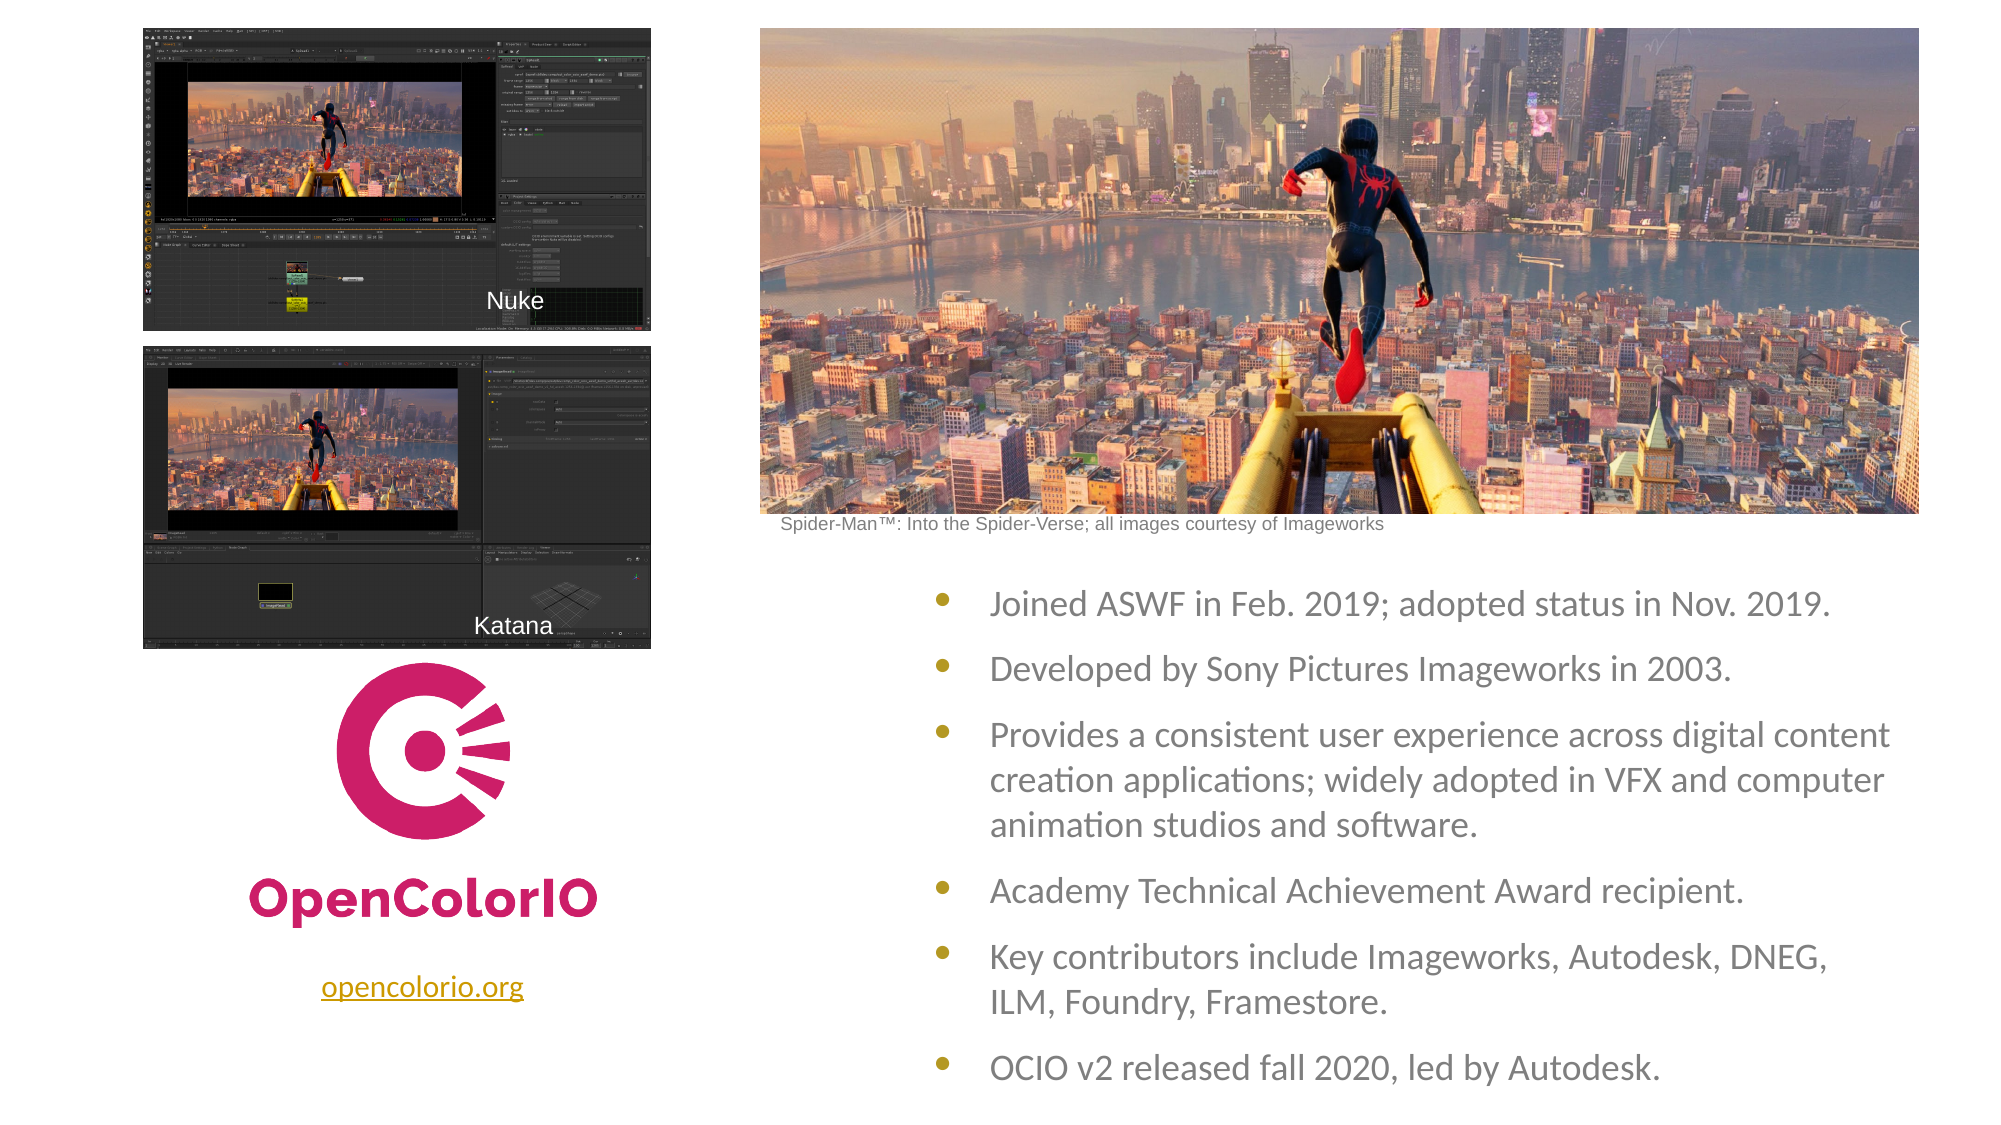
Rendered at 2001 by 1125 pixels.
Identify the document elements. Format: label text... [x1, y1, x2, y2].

text_box Spider-Man™: Into the Spider-Verse; all images courtesy of Imageworks [760, 521, 1773, 556]
picture [143, 28, 652, 332]
list Joined ASWF in Feb. 2019; adopted status in Nov. 2019. Developed by Sony Pictures Imageworks in 2003. Provides a consistent user experience across digital content creation applications; widely adopted in VFX and computer animation studios and software. Academy Technical Achievement Award recipient. Key contributors include Imageworks, Autodesk, DNEG, ILM, Foundry, Framestore. OCIO v2 released fall 2020, led by Autodesk. [899, 571, 1919, 1045]
subtitle opencolorio.org [10, 958, 835, 1019]
picture [143, 346, 652, 650]
picture [249, 662, 597, 928]
picture [760, 28, 1919, 514]
